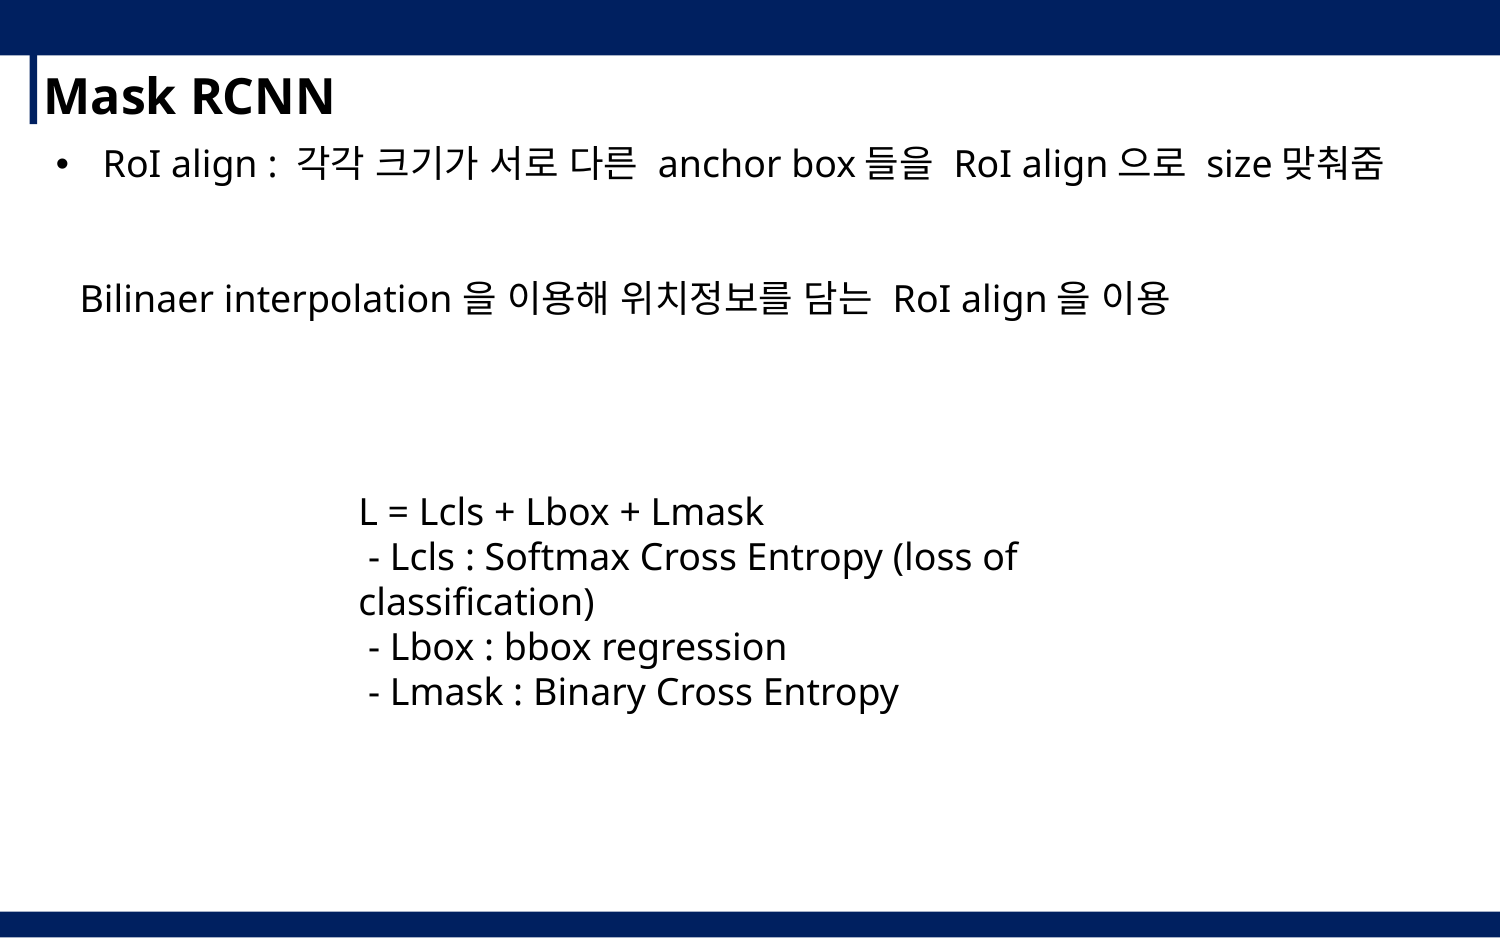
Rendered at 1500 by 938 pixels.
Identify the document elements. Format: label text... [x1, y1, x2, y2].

text_box Bilinaer interpolation을 이용해 위치정보를 담는 RoI align을 이용 [64, 267, 1500, 328]
text_box Mask RCNN [28, 57, 351, 133]
text_box L = Lcls + Lbox + Lmask - Lcls : Softmax Cross Entropy (loss of classification) - Lbox : bbox regression - Lmask : Binary Cross Entropy [343, 480, 1094, 721]
text_box RoI align : 각각 크기가 서로 다른 anchor box들을 RoI align으로 size맞춰줌 [40, 133, 1483, 193]
text_box [27, 43, 39, 126]
